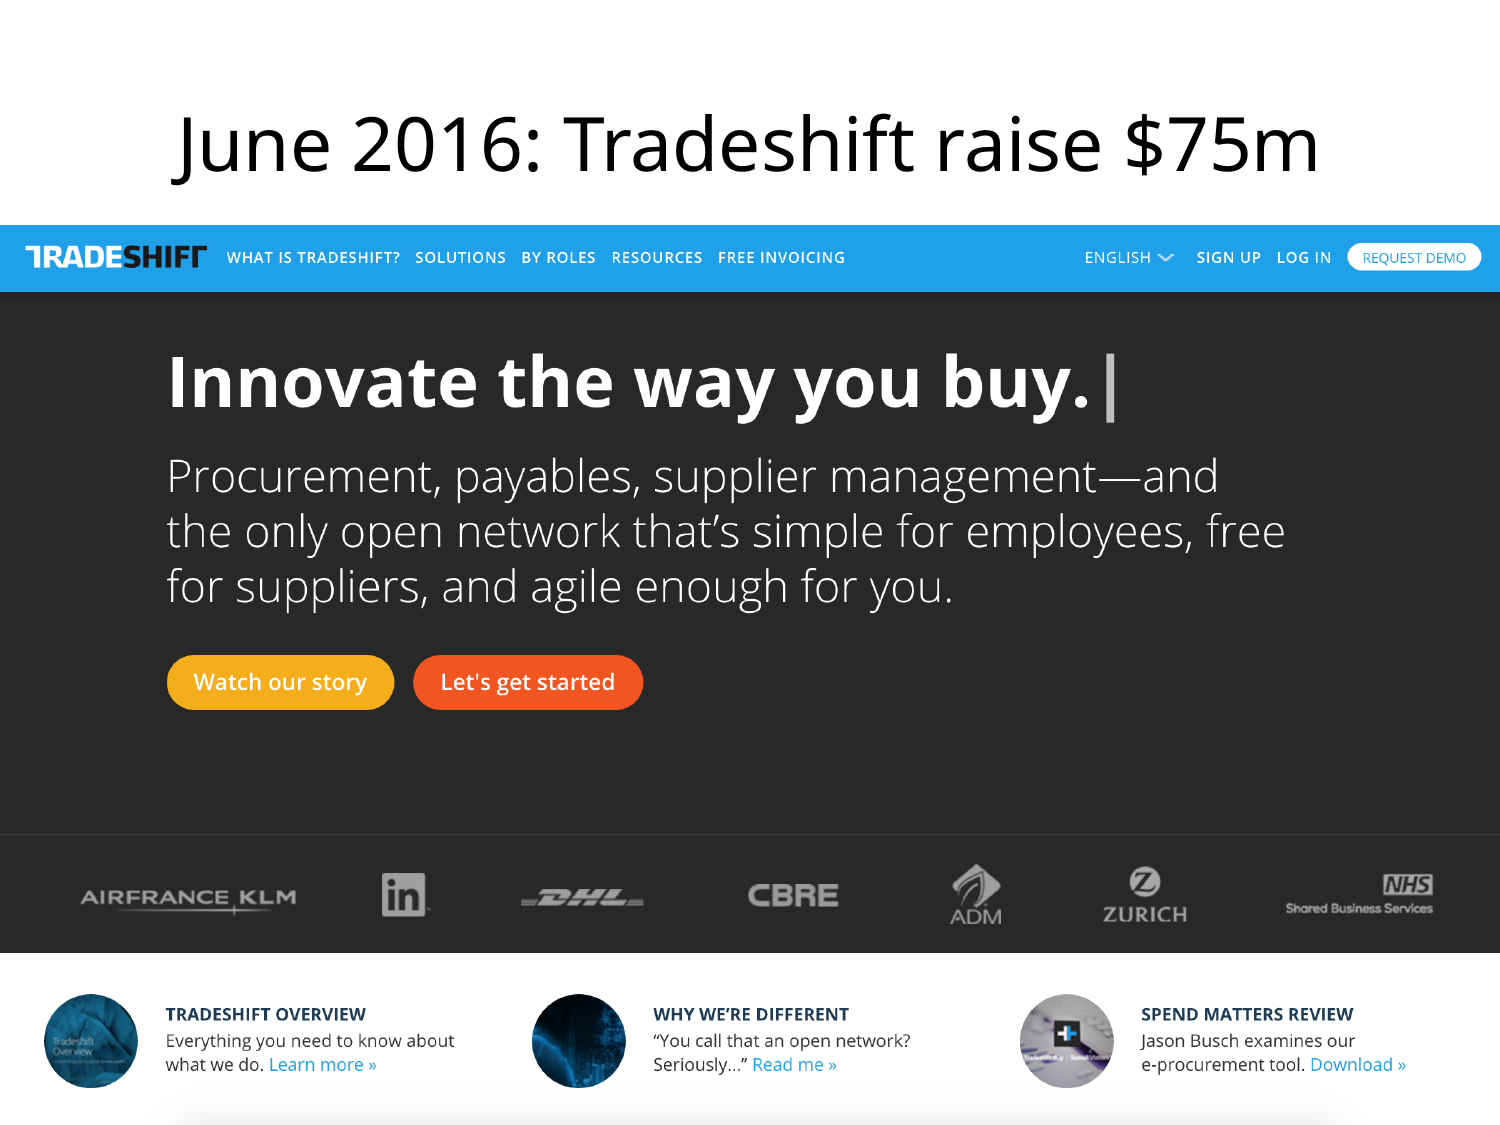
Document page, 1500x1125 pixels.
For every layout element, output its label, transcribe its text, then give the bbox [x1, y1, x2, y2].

title June 2016: Tradeshift raise $75m [75, 47, 1425, 223]
picture [0, 224, 1500, 1125]
